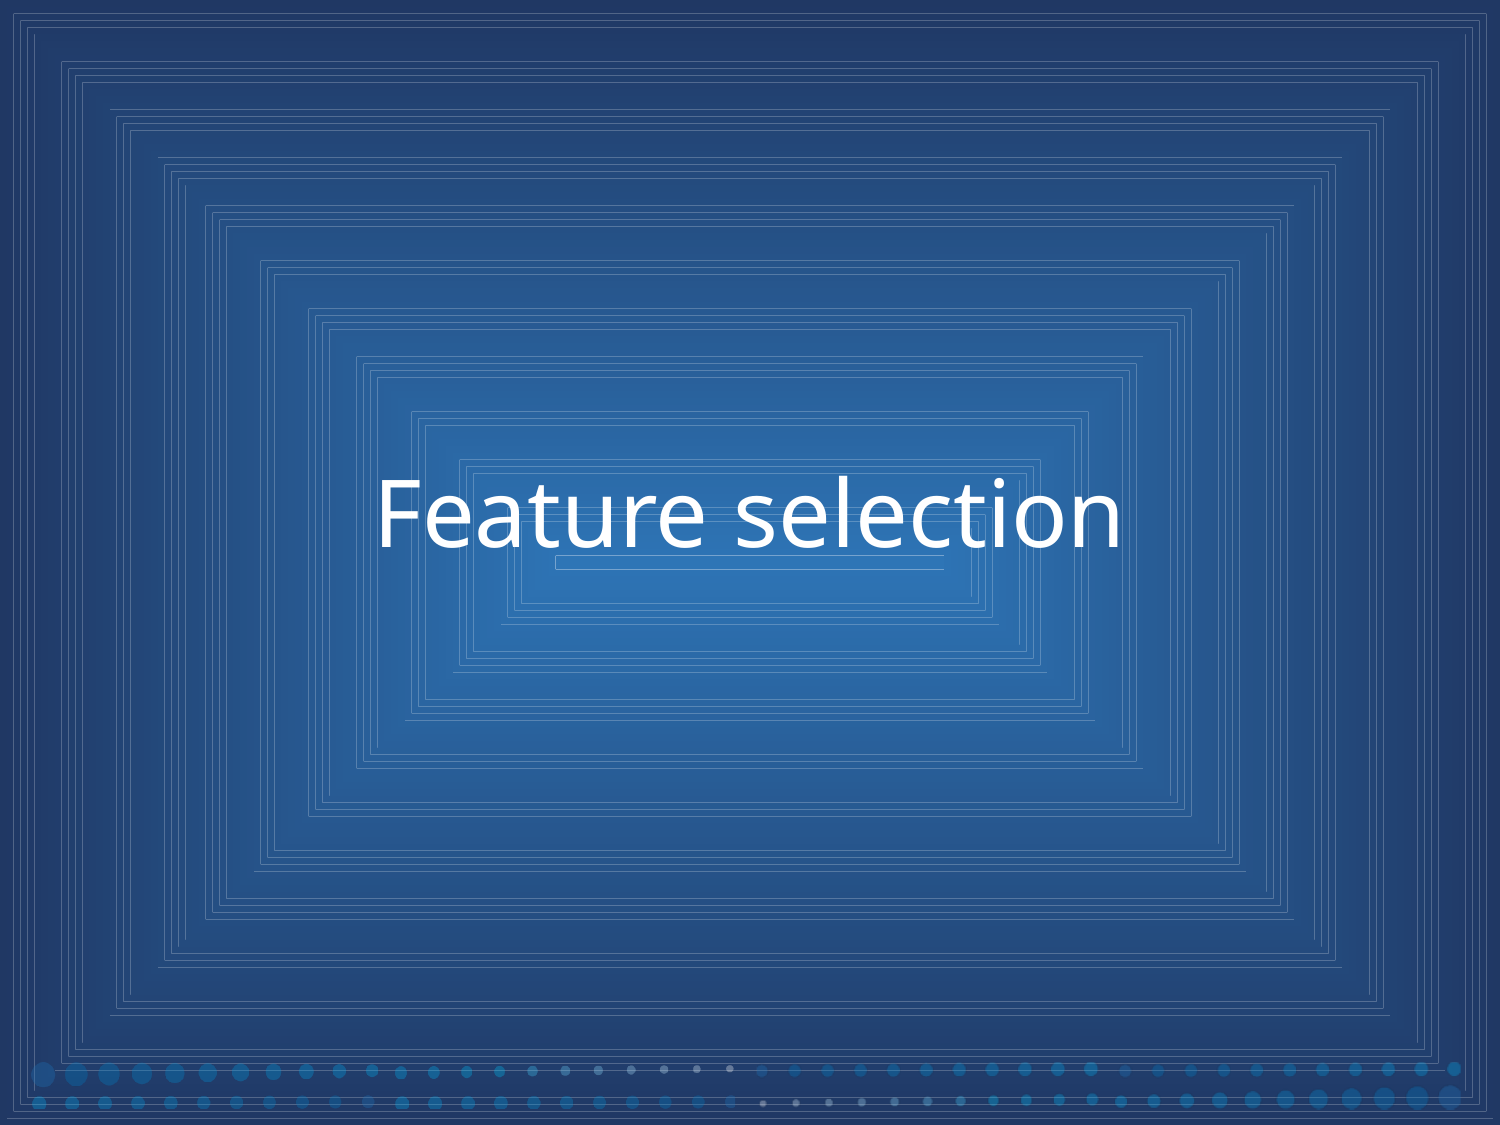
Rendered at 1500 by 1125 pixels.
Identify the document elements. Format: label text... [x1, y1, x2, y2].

title Feature selection [187, 184, 1313, 576]
